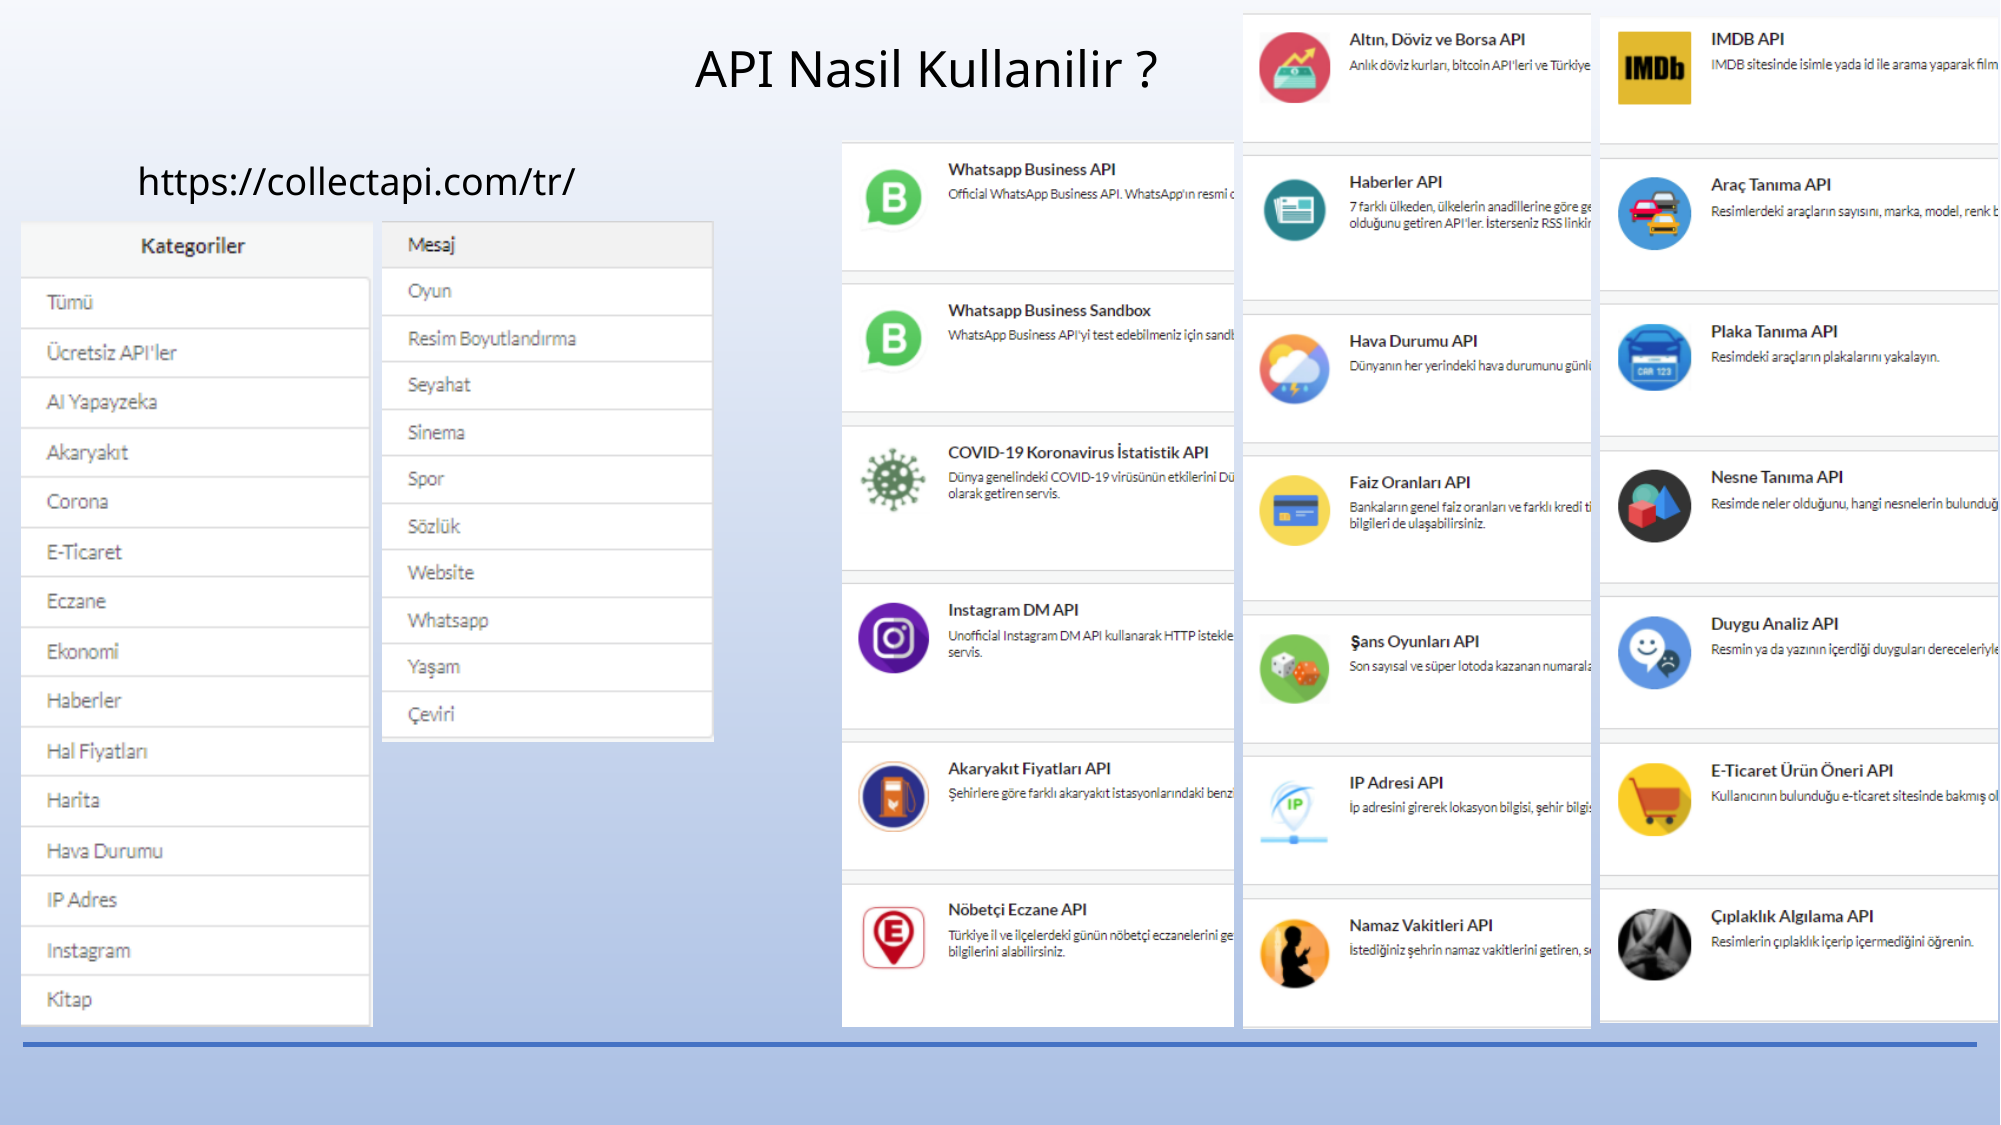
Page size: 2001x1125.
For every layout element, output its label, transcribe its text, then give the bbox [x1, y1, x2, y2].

picture [1243, 10, 1591, 1030]
picture [382, 221, 714, 742]
picture [21, 221, 373, 1027]
text_box API Nasil Kullanilir ? [674, 30, 1179, 105]
picture [842, 140, 1234, 1027]
text_box https://collectapi.com/tr/ [122, 150, 600, 211]
picture [1600, 16, 1998, 1023]
